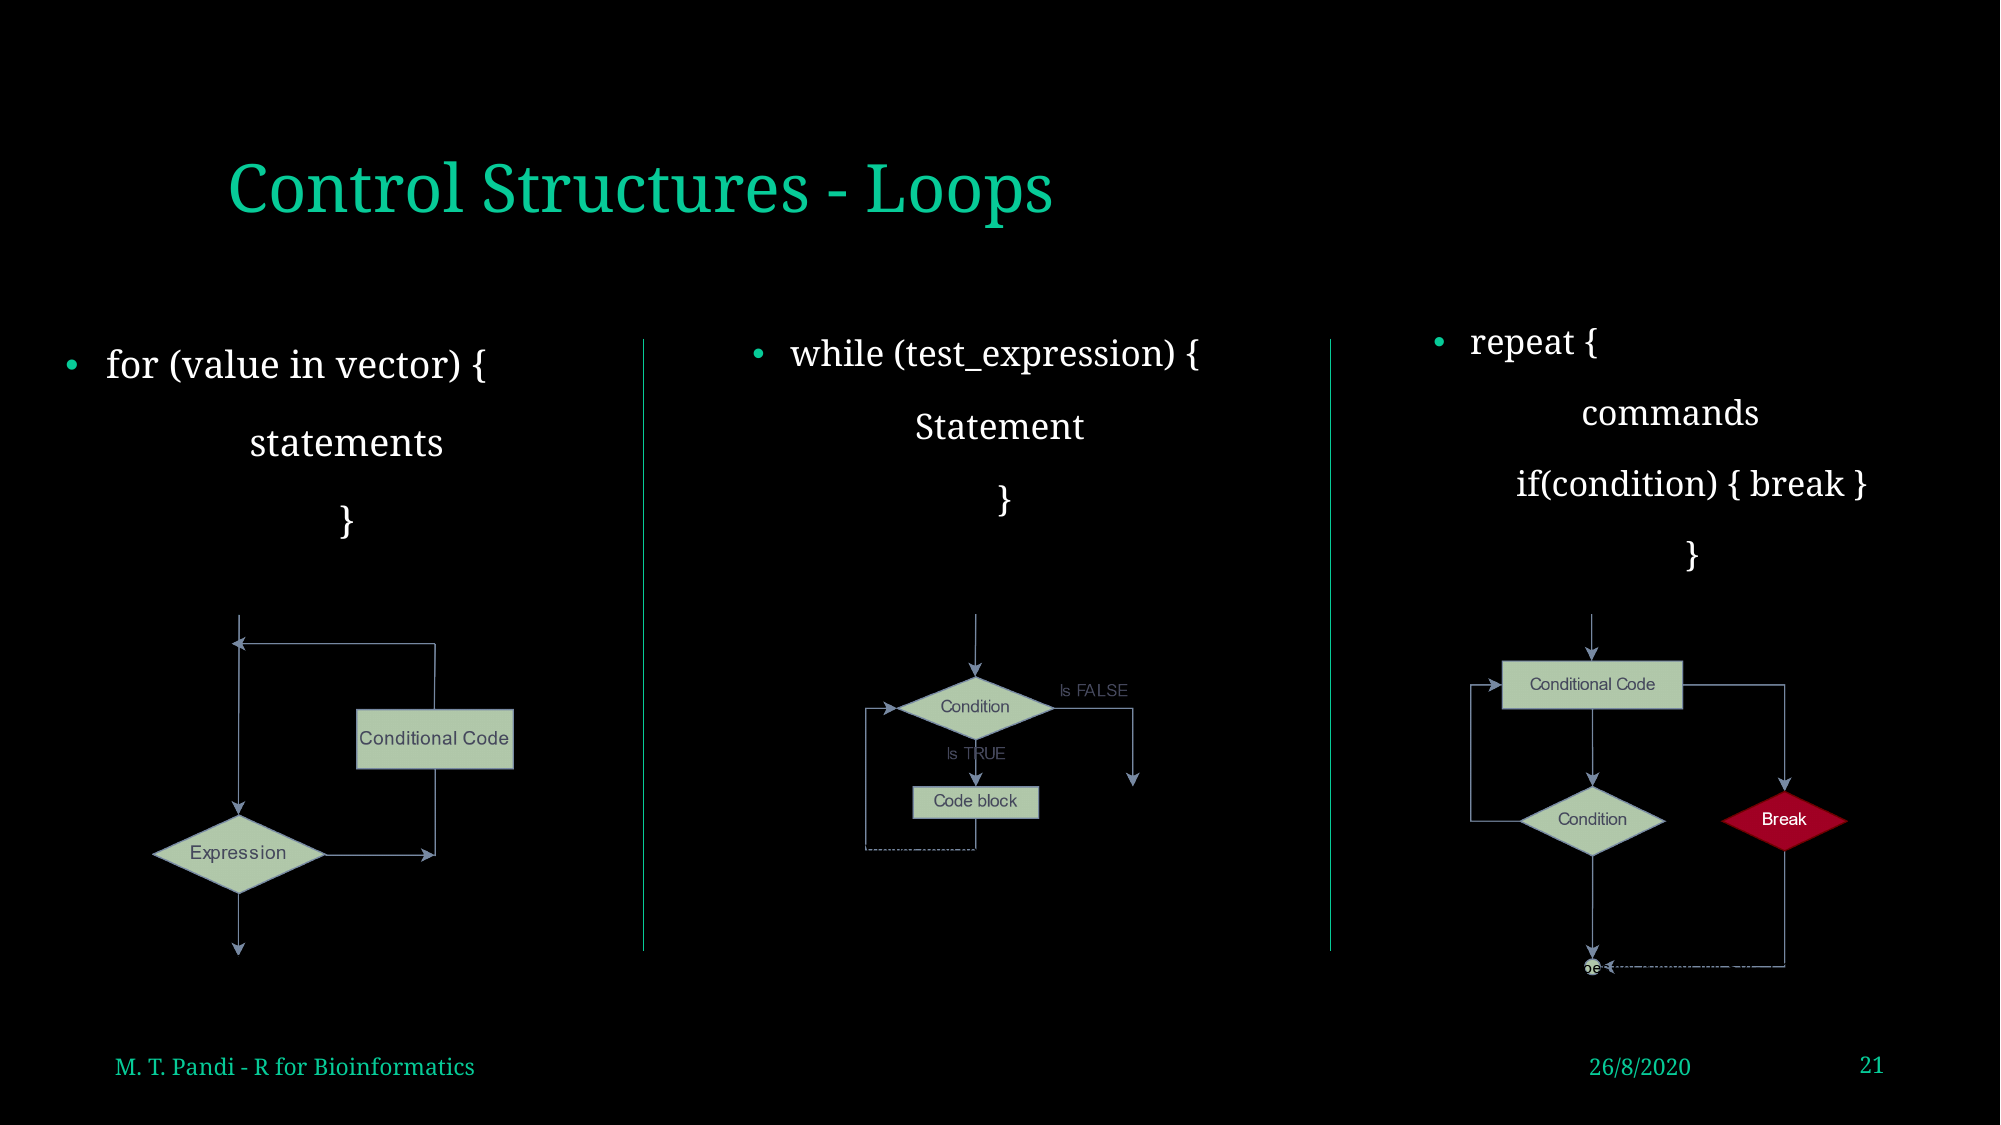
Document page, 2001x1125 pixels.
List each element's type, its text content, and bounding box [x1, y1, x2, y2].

text_box repeat { commands if(condition) { break } } [1418, 318, 1967, 586]
picture [152, 602, 514, 970]
picture [1459, 602, 1848, 980]
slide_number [1545, 1047, 1707, 1085]
slide_number 21 [1764, 1047, 1900, 1085]
list for (value in vector) { statements } [50, 338, 643, 565]
picture [854, 602, 1146, 863]
list while (test_expression) { Statement } [737, 328, 1263, 530]
footer M. T. Pandi - R for Bioinformatics [99, 1047, 1101, 1085]
title Control Structures - Loops [212, 59, 1788, 235]
